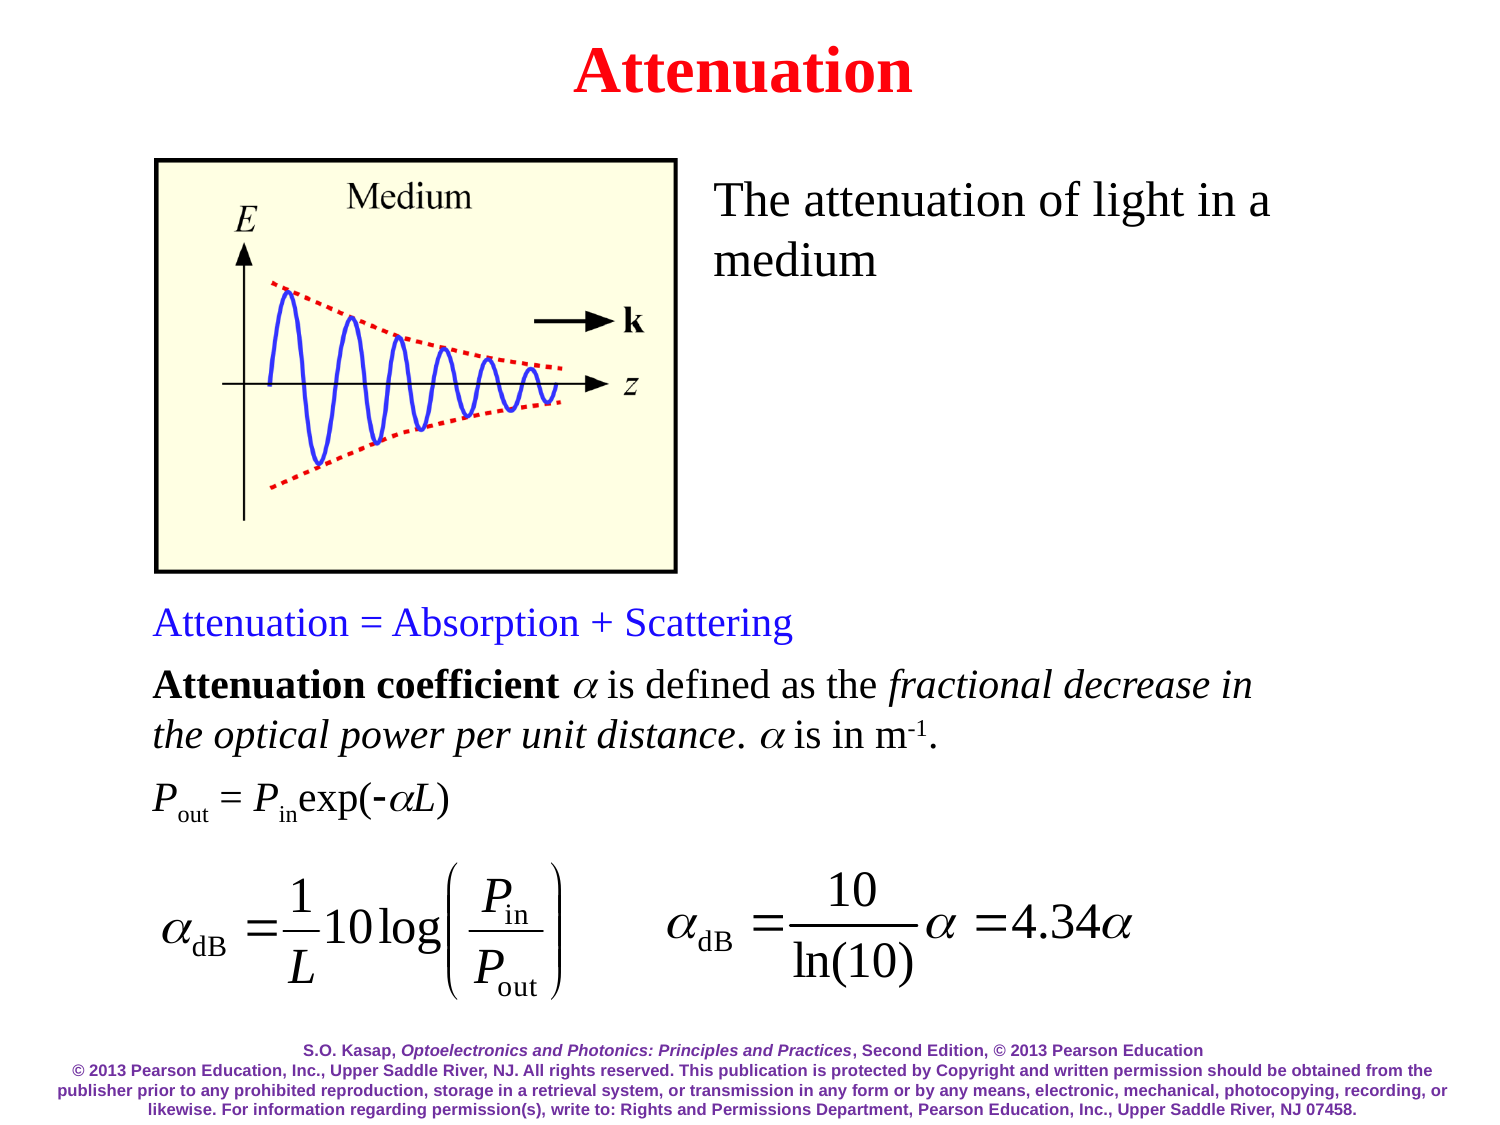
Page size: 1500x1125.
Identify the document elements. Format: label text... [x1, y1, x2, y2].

text_box The attenuation of light in a medium [698, 158, 1449, 294]
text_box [153, 850, 577, 1012]
picture [153, 158, 678, 575]
text_box Attenuation [387, 18, 1100, 114]
text_box Attenuation = Absorption + Scattering Attenuation coefficient  is defined as the fractional decrease in the optical power per unit distance. a is in m-1. Pout = Pinexp(L) [137, 587, 1300, 835]
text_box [659, 857, 1146, 999]
